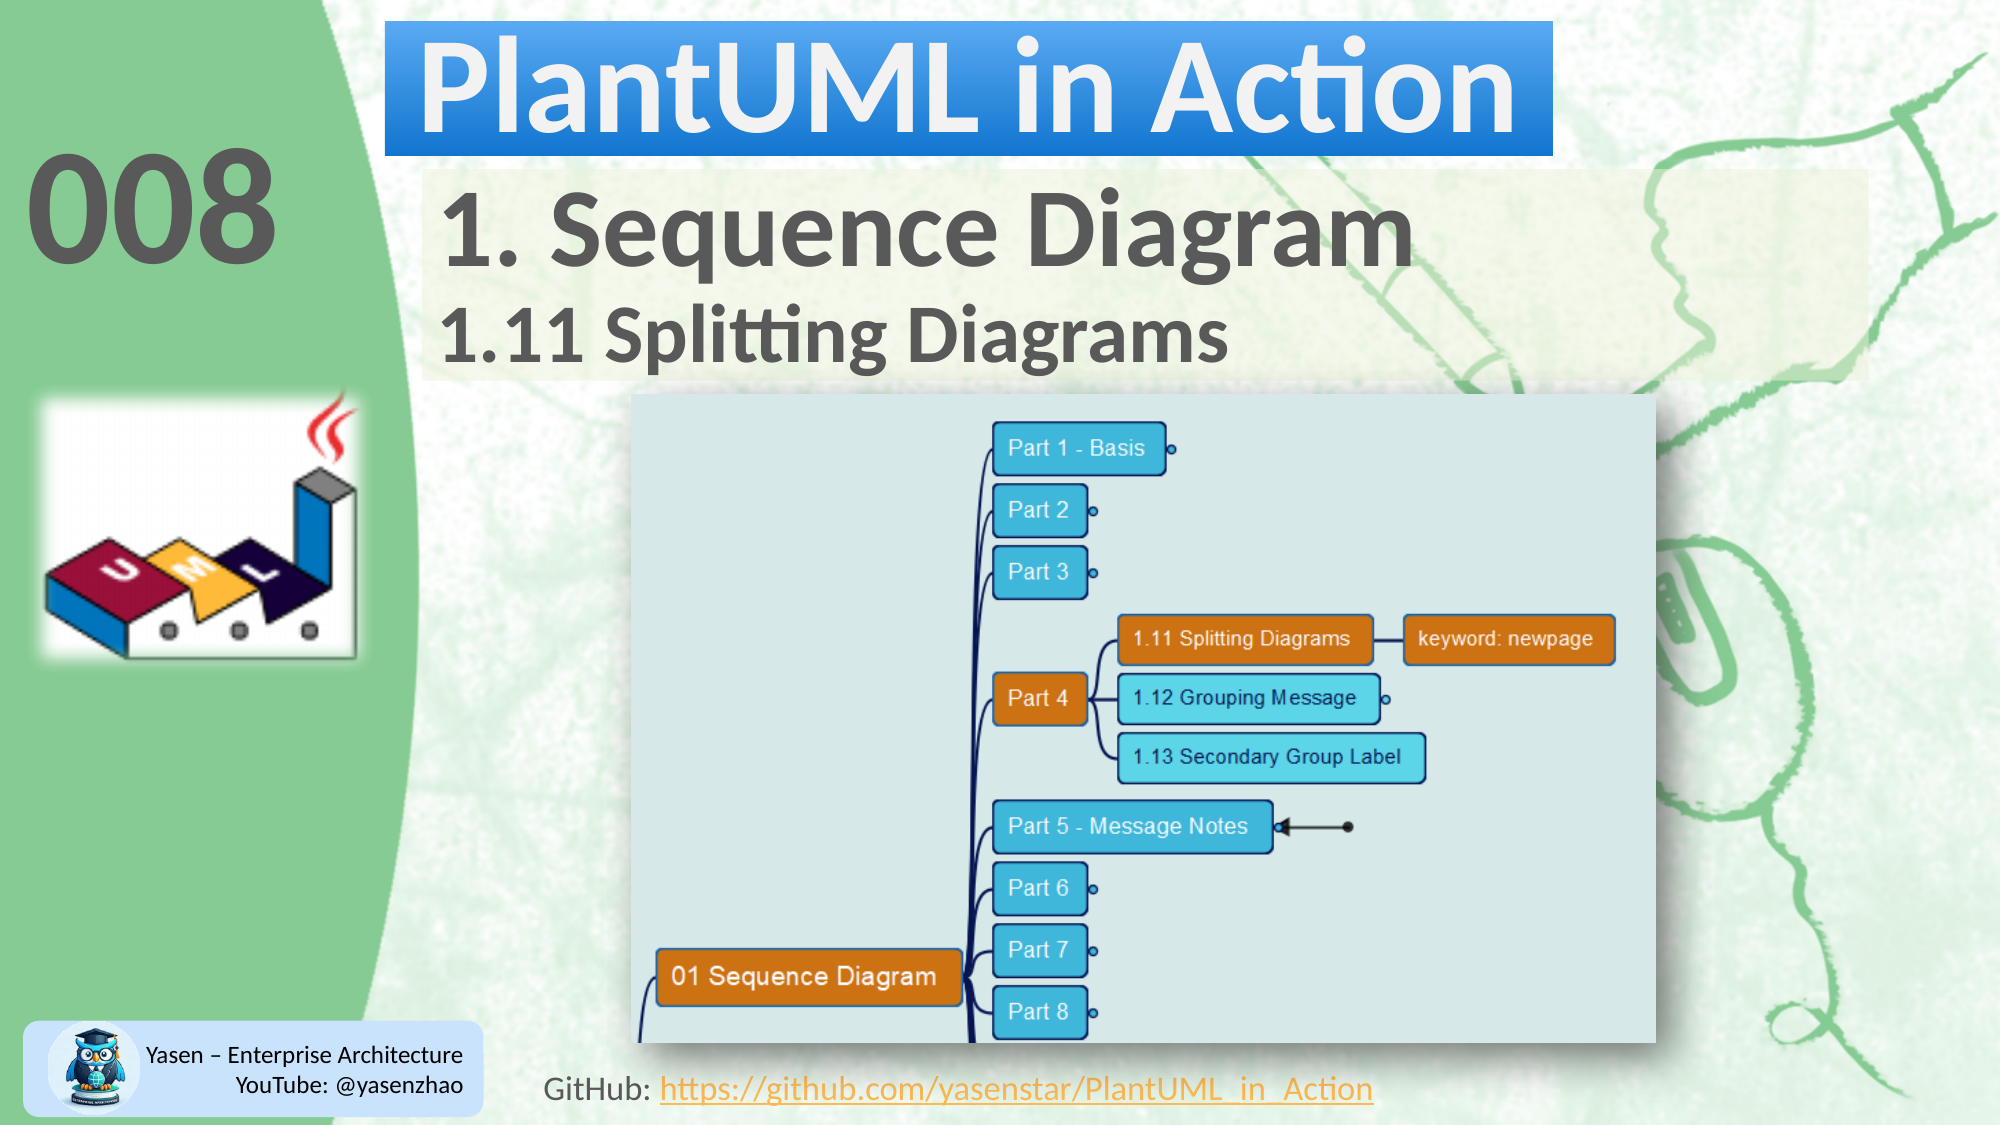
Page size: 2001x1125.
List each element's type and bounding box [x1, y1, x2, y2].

text_box [22, 1020, 484, 1118]
picture [0, 0, 2000, 1125]
